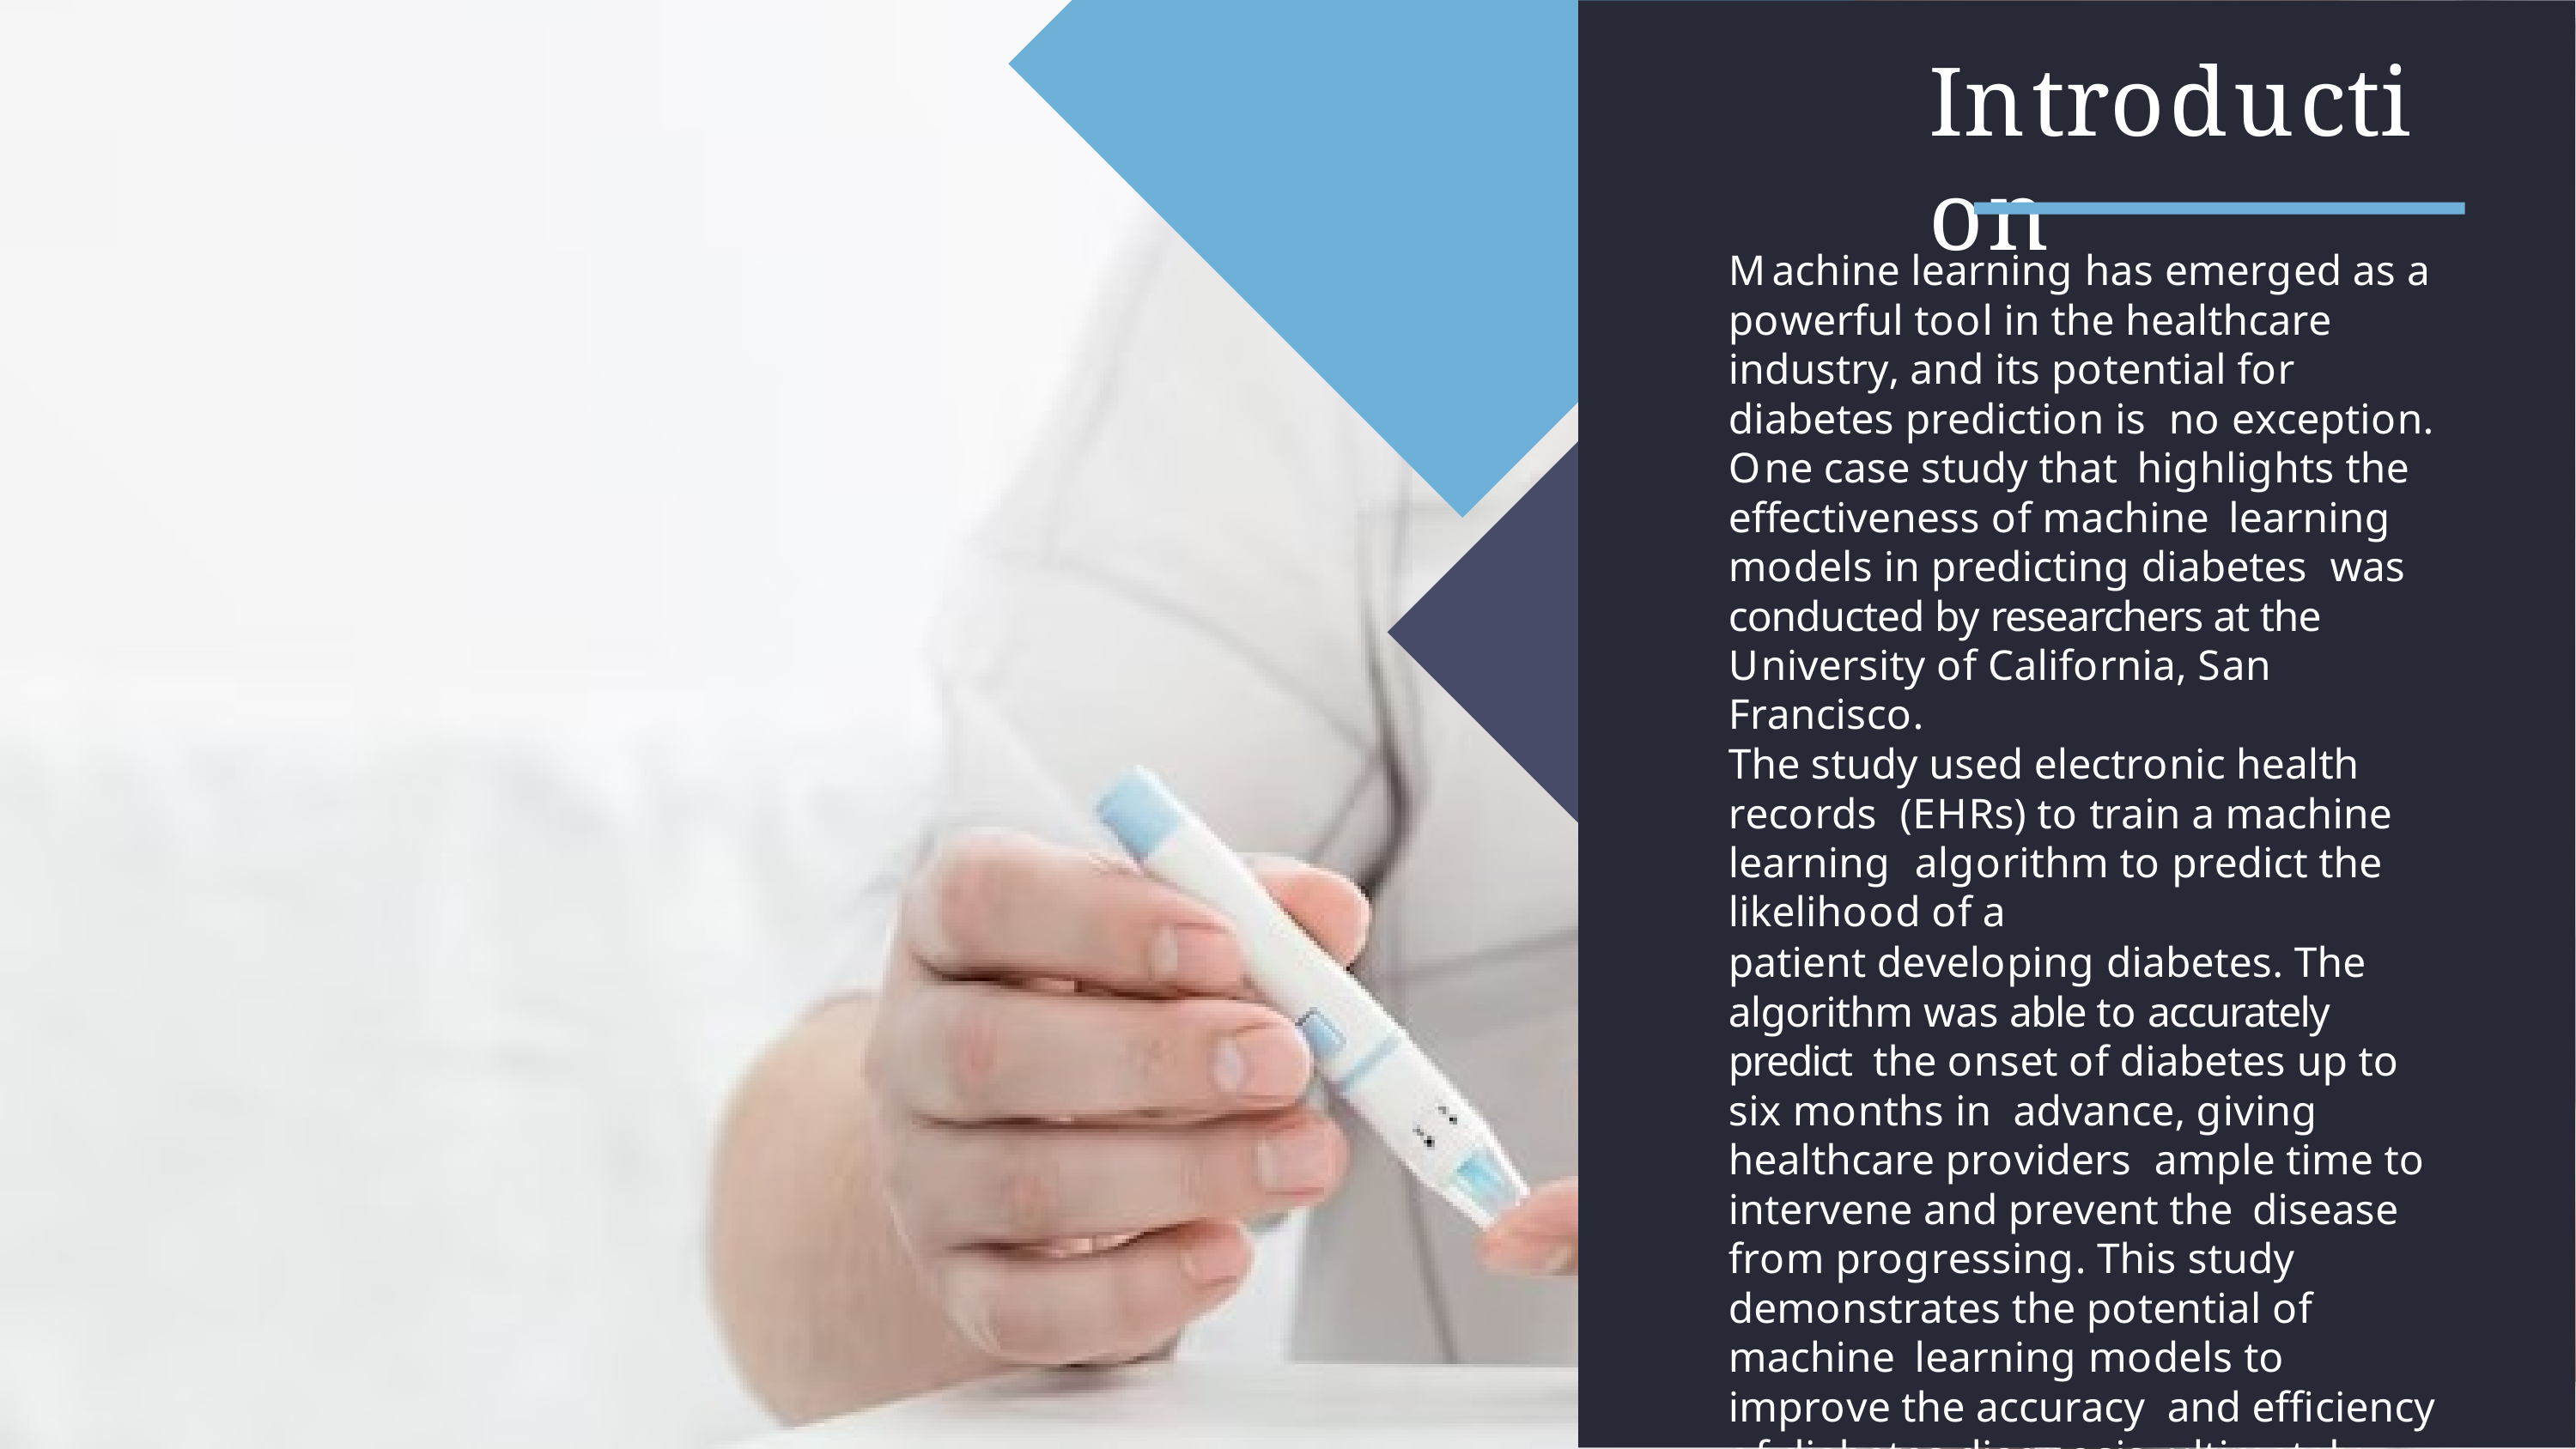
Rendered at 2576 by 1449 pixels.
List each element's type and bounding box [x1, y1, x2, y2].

text_box [0, 0, 2576, 1449]
